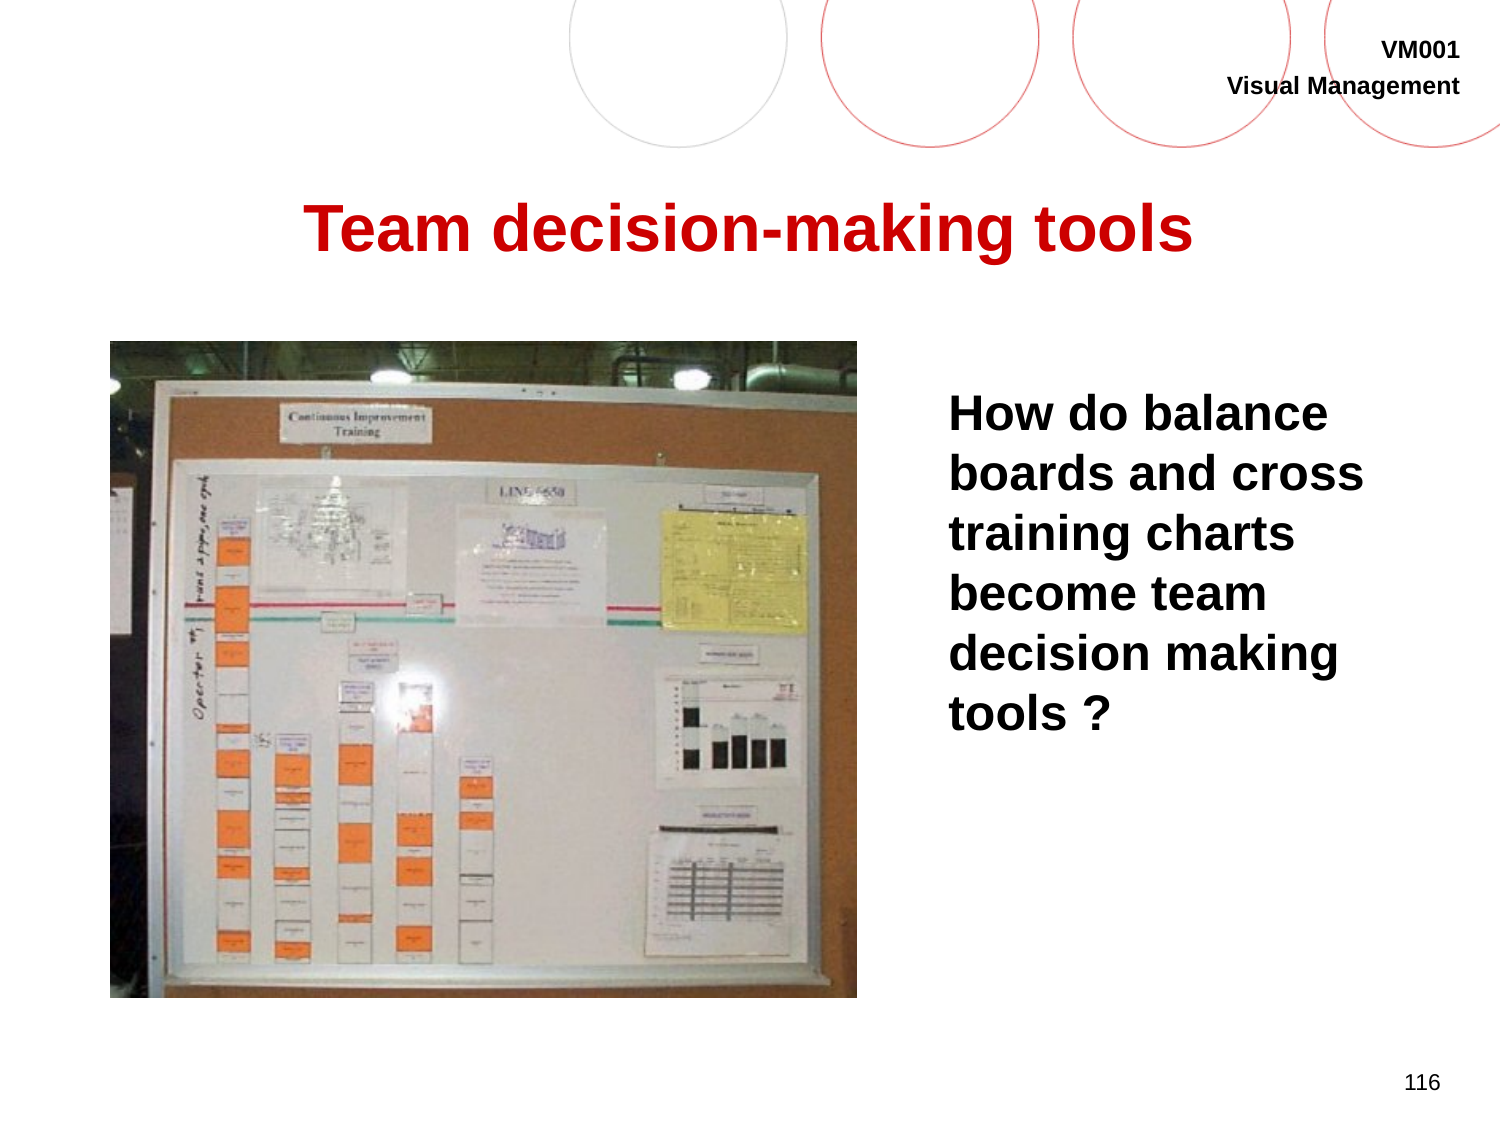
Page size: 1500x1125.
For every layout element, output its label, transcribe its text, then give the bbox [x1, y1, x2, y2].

list How do balance boards and cross training charts become team decision making tools ? [876, 373, 1465, 794]
picture [568, 0, 1500, 149]
picture [110, 340, 858, 998]
title Team decision-making tools [93, 185, 1406, 277]
